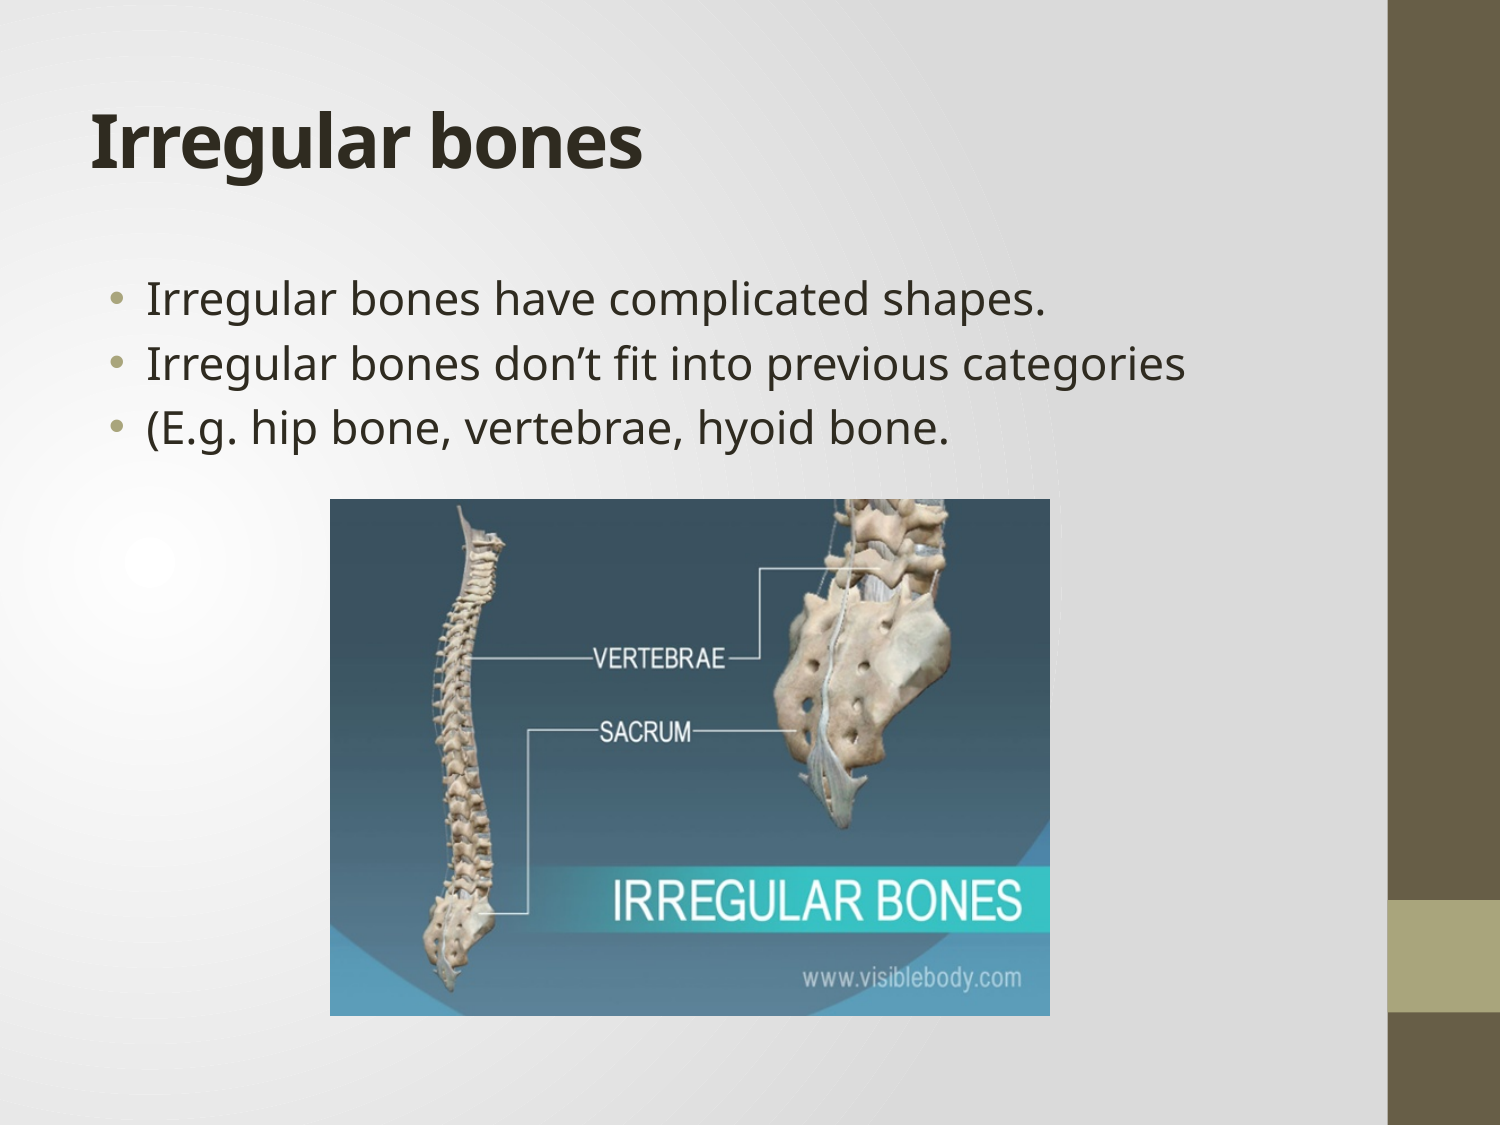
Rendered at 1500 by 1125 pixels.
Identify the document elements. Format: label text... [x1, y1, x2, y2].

list Irregular bones have complicated shapes. Irregular bones don’t fit into previous categories (E.g. hip bone, vertebrae, hyoid bone. [75, 262, 1325, 1050]
title Irregular bones [75, 45, 1325, 233]
picture [329, 499, 1051, 1017]
